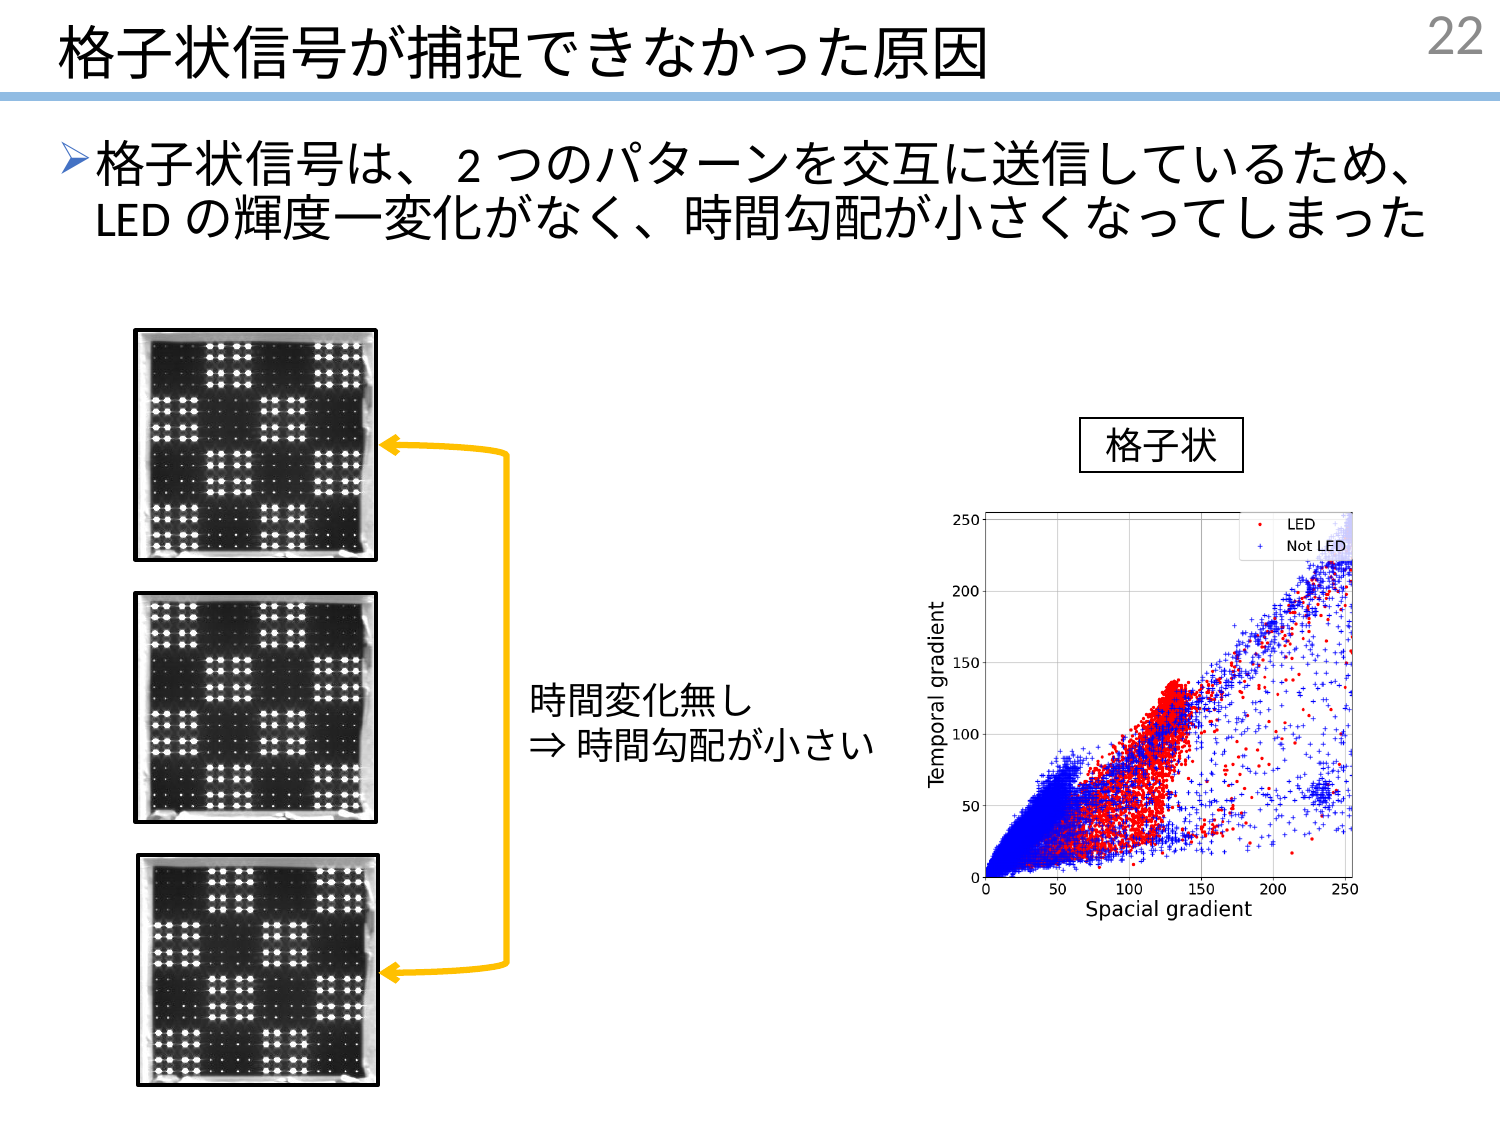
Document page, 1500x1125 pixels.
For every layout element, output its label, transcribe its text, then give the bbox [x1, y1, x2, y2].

picture [926, 455, 1399, 929]
picture [139, 857, 377, 1083]
picture [137, 594, 374, 821]
text_box 格子状 [1079, 417, 1244, 455]
text_box 時間変化無し ⇒時間勾配が小さい [514, 669, 912, 775]
list 格子状信号は、2つのパターンを交互に送信しているため、LEDの輝度一変化がなく、時間勾配が小さくなってしまった [42, 132, 1458, 1014]
slide_number 22 [1162, 1, 1500, 62]
text_box [378, 437, 508, 980]
picture [137, 332, 374, 558]
title 格子状信号が捕捉できなかった原因 [42, 0, 1458, 112]
